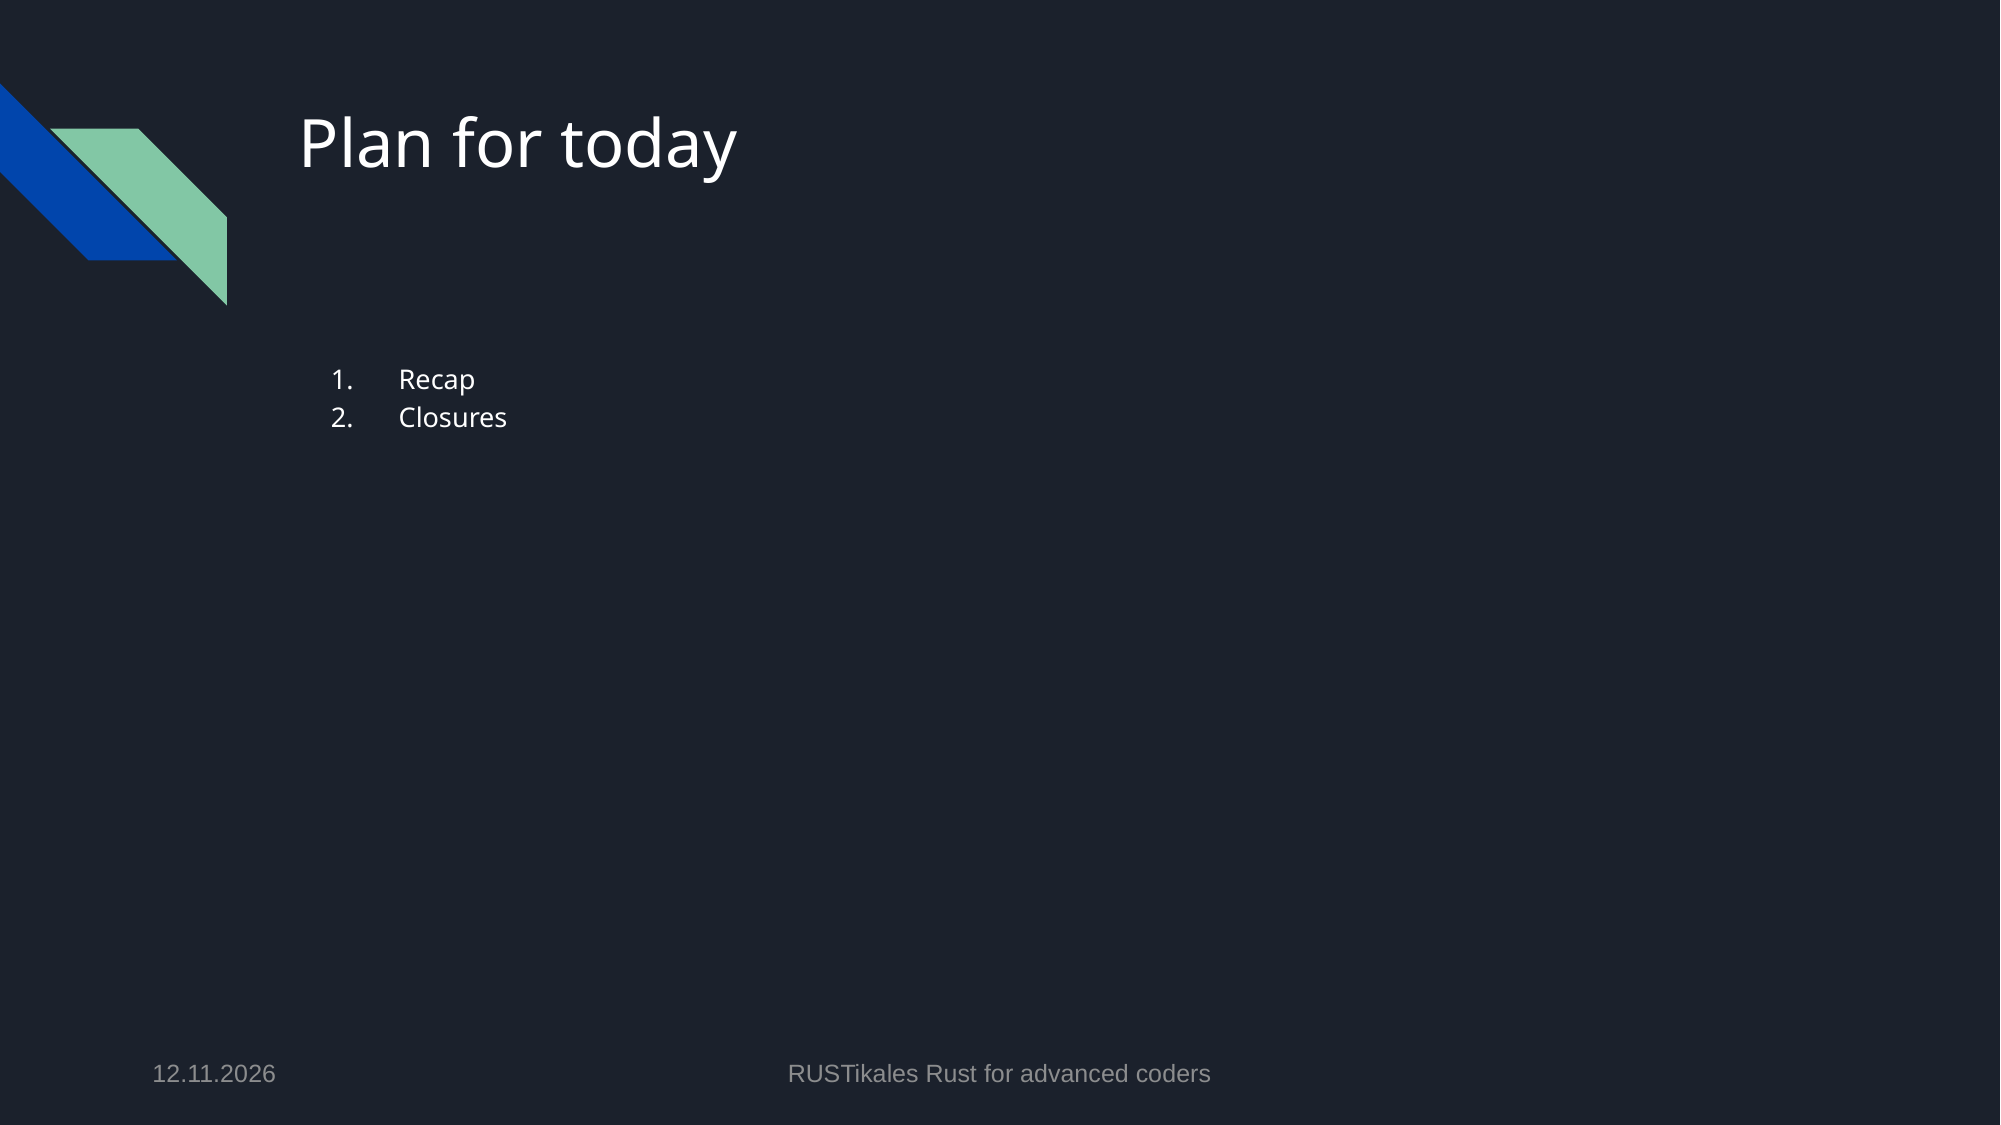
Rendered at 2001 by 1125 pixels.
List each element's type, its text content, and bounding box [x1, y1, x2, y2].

list Recap Closures [283, 342, 1824, 980]
footer RUSTikales Rust for advanced coders [662, 1042, 1338, 1103]
title Plan for today [283, 86, 1824, 287]
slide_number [137, 1042, 588, 1103]
